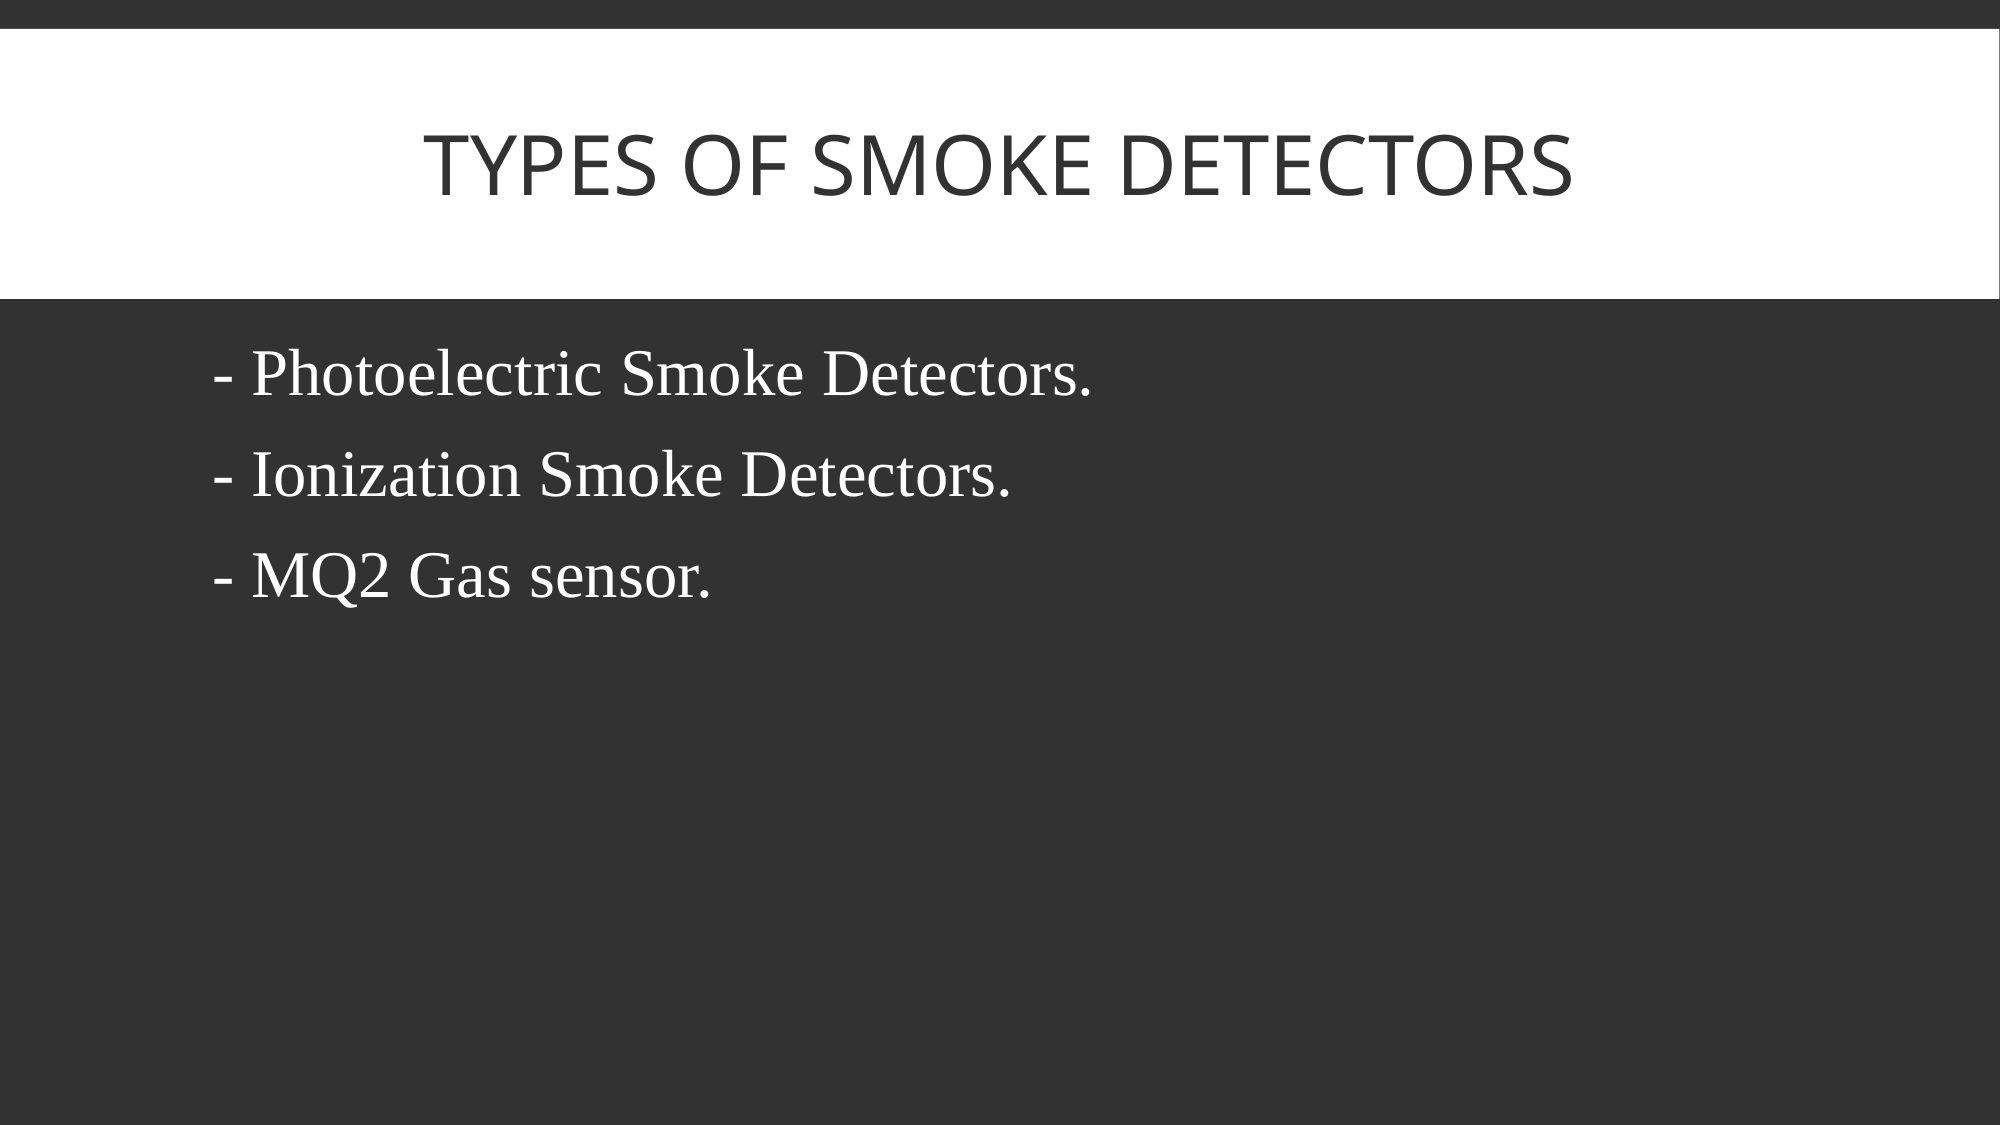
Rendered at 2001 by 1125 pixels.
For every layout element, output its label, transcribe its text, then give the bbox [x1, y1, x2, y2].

title Types of Smoke Detectors [197, 46, 1803, 295]
list - Photoelectric Smoke Detectors. - Ionization Smoke Detectors. - MQ2 Gas sensor. [197, 329, 1803, 1020]
